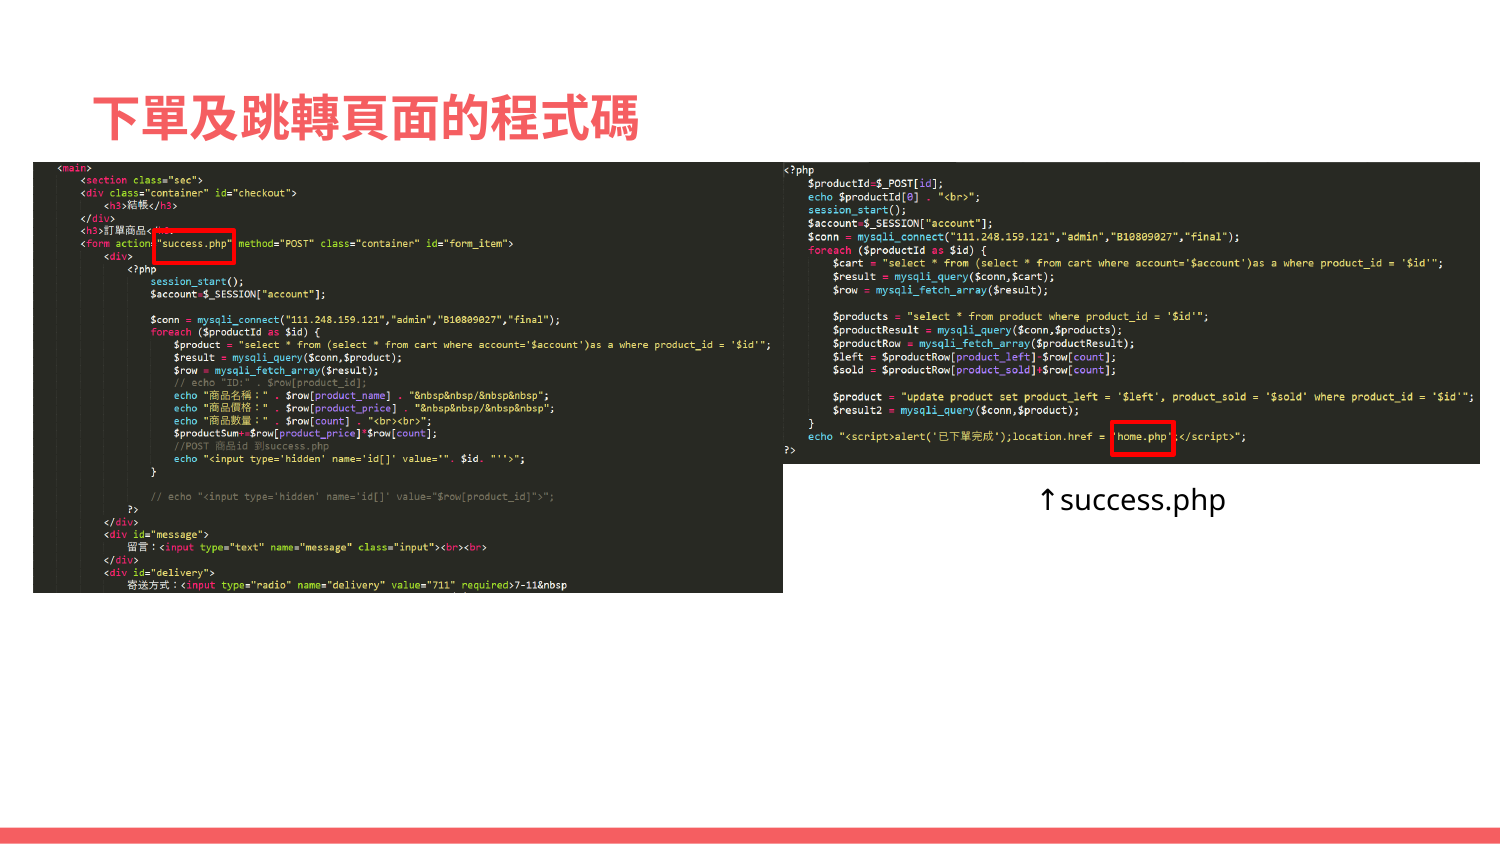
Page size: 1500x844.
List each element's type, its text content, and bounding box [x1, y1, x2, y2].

text_box ↑success.php [960, 474, 1302, 532]
picture [33, 162, 1480, 593]
title 下單及跳轉頁面的程式碼 [76, 71, 1453, 160]
